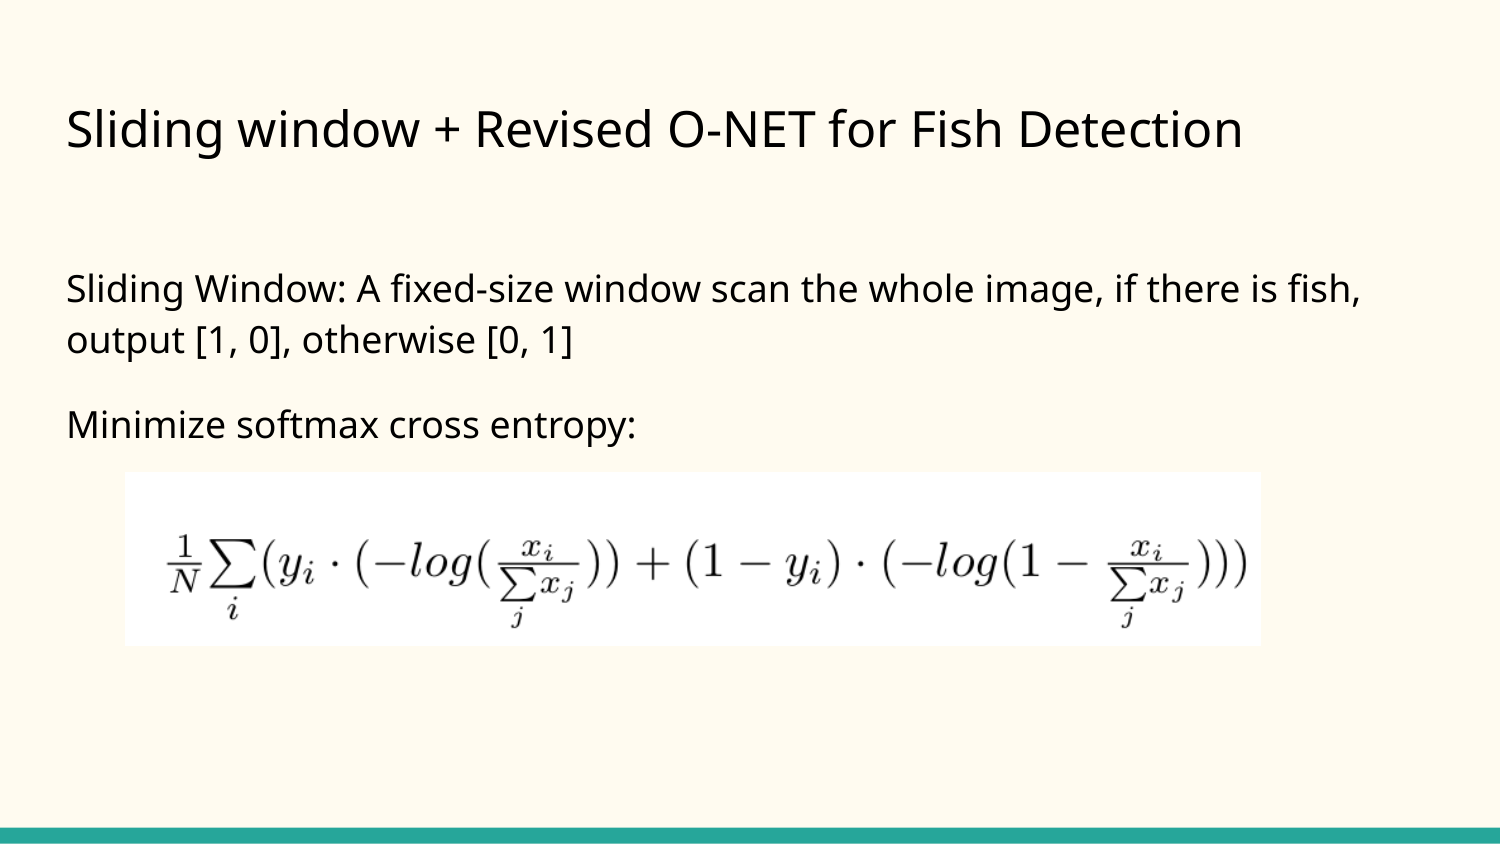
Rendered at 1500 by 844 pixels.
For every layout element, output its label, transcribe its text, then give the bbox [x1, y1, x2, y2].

list Sliding Window: A fixed-size window scan the whole image, if there is fish, output [1, 0], otherwise [0, 1] Minimize softmax cross entropy: [51, 242, 1449, 750]
picture [125, 472, 1261, 646]
title Sliding window + Revised O-NET for Fish Detection [51, 72, 1449, 220]
